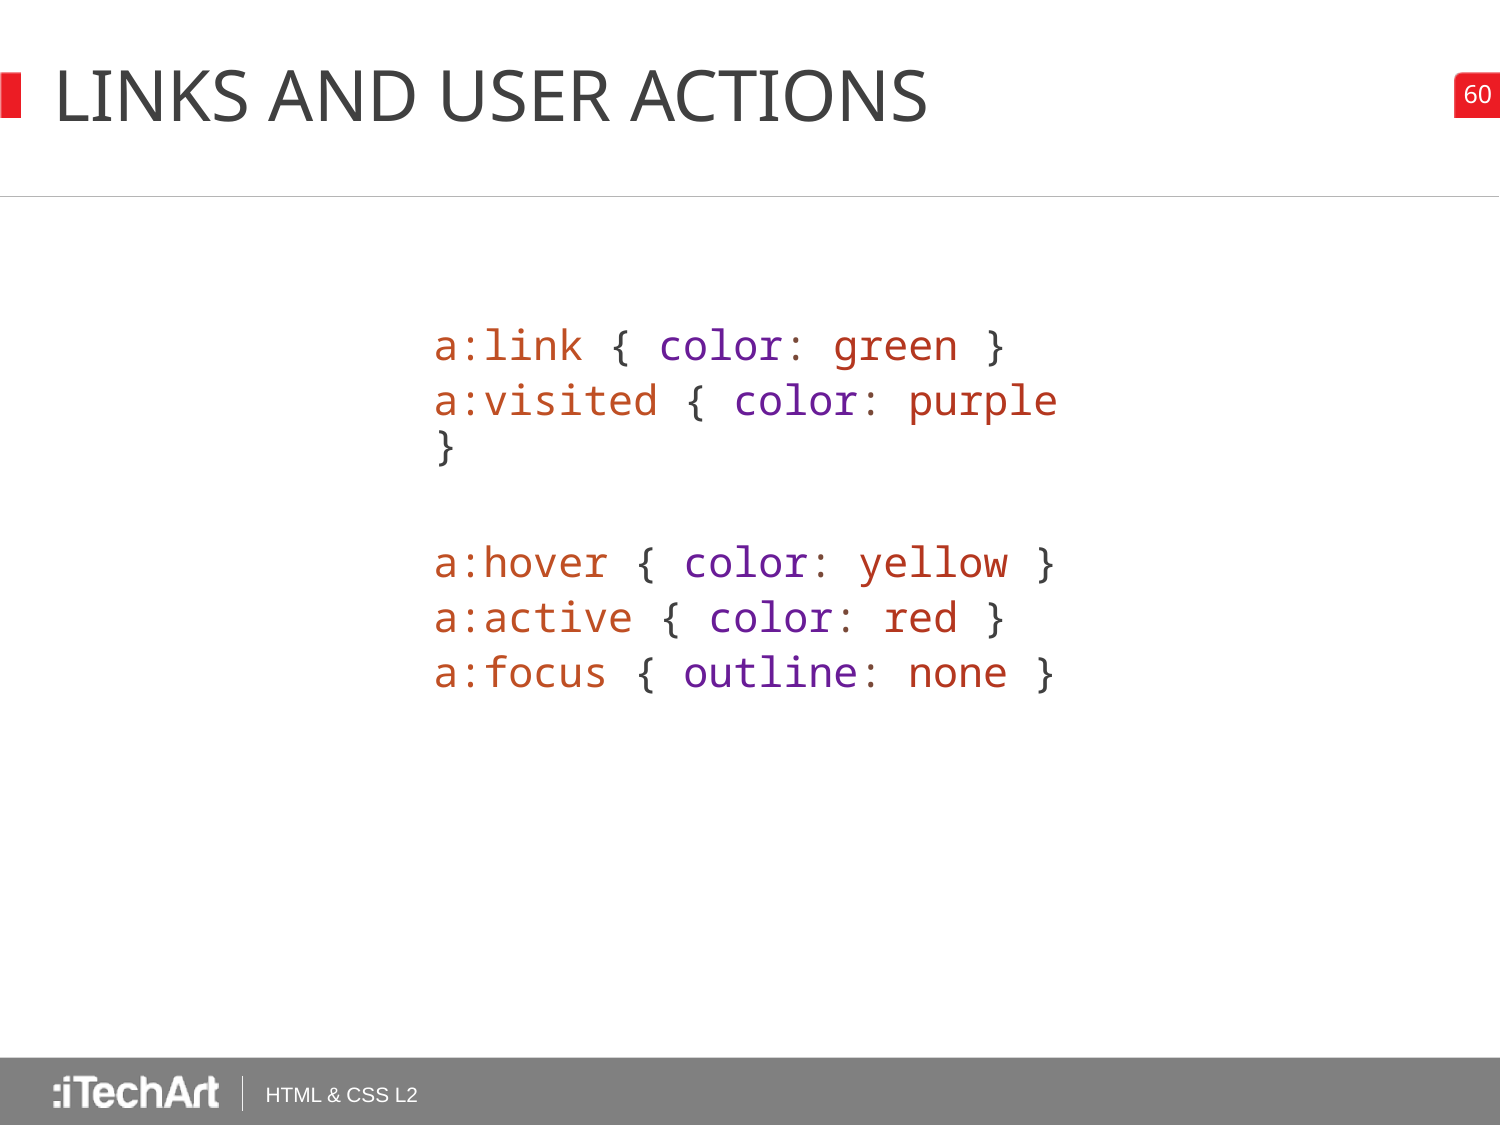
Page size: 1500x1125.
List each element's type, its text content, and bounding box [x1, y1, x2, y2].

picture [0, 72, 21, 118]
footer HTML & CSS L2 [265, 1057, 772, 1125]
text_box a:link { color: green } a:visited { color: purple } a:hover { color: yellow } a:active { color: red } a:focus { outline: none } [418, 317, 1084, 937]
picture [53, 1075, 219, 1108]
title Links and user actions [53, 0, 1449, 197]
picture [1454, 72, 1500, 118]
